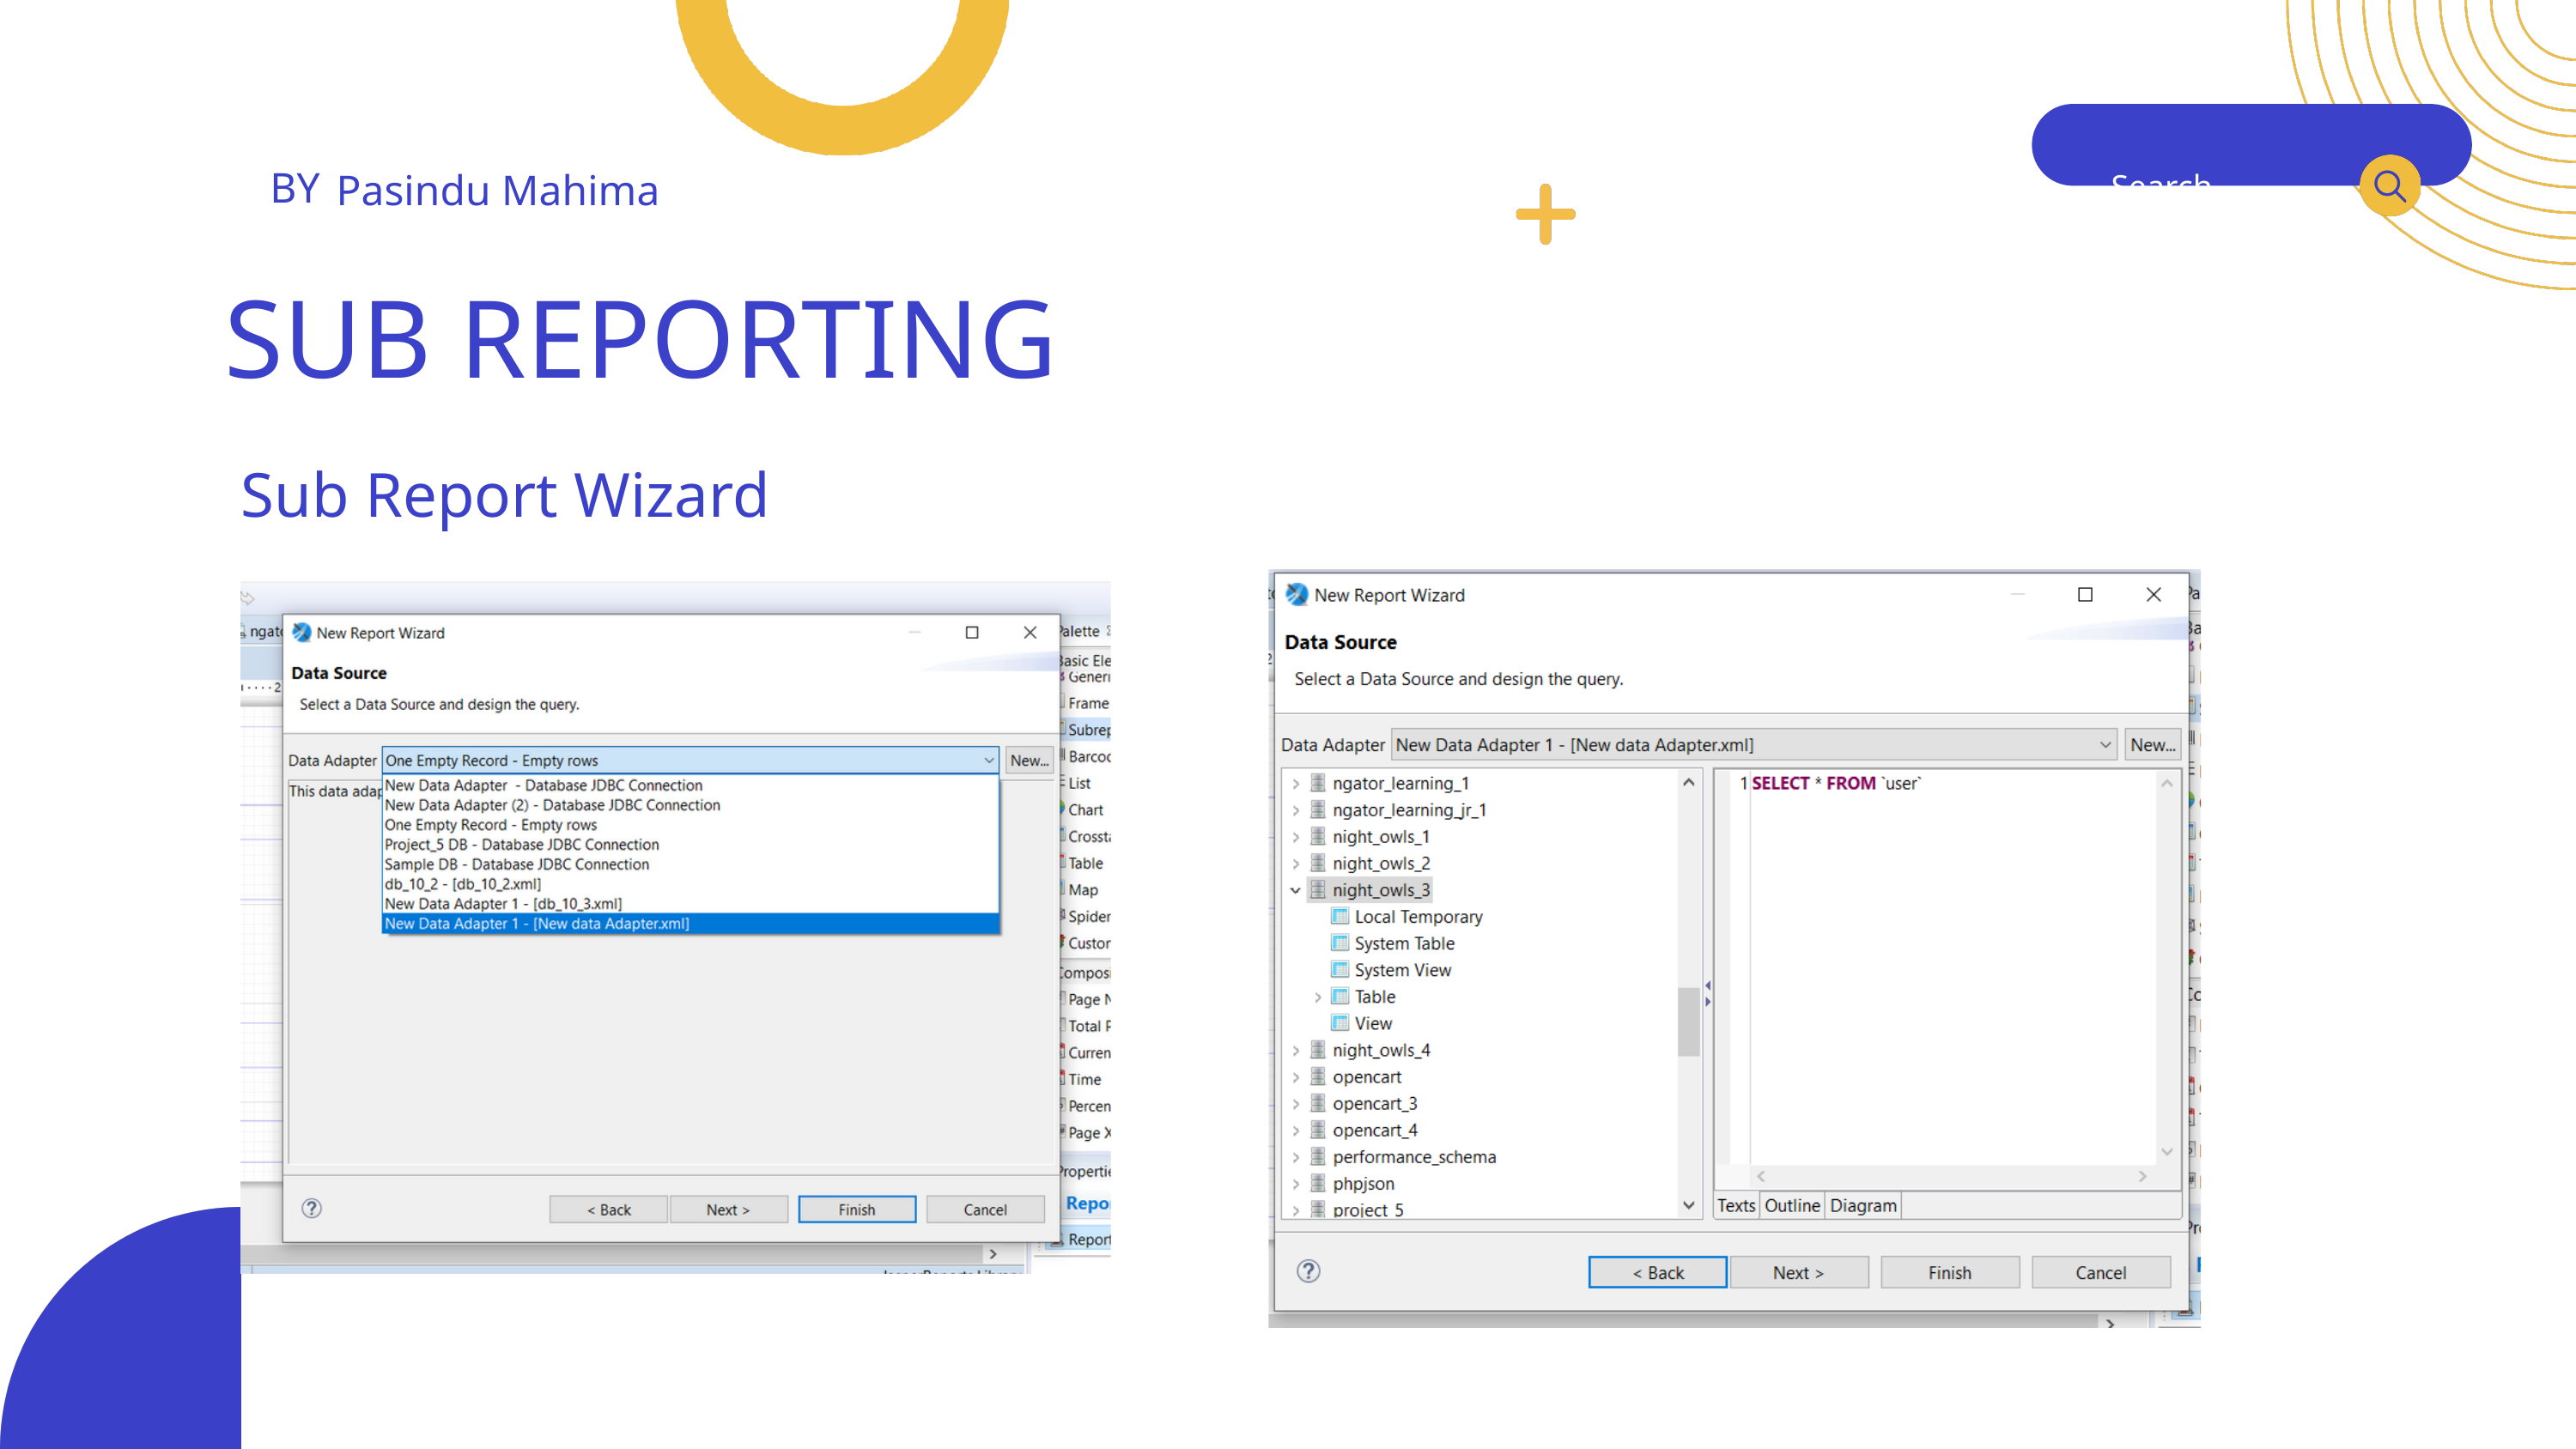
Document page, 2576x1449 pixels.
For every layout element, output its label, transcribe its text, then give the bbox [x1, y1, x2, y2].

text_box [1516, 184, 1576, 245]
text_box [2286, 0, 2576, 290]
text_box [1268, 569, 2202, 1329]
text_box [240, 576, 1111, 1274]
text_box Sub Report Wizard [240, 444, 1174, 530]
text_box [2373, 169, 2407, 203]
text_box [2360, 155, 2421, 216]
text_box BY [112, 154, 320, 212]
text_box SUB REPORTING [224, 281, 2391, 400]
text_box [675, 0, 1010, 155]
text_box Pasindu Mahima [336, 156, 741, 215]
text_box [0, 1207, 241, 1449]
text_box Search . . . [2111, 166, 2291, 205]
